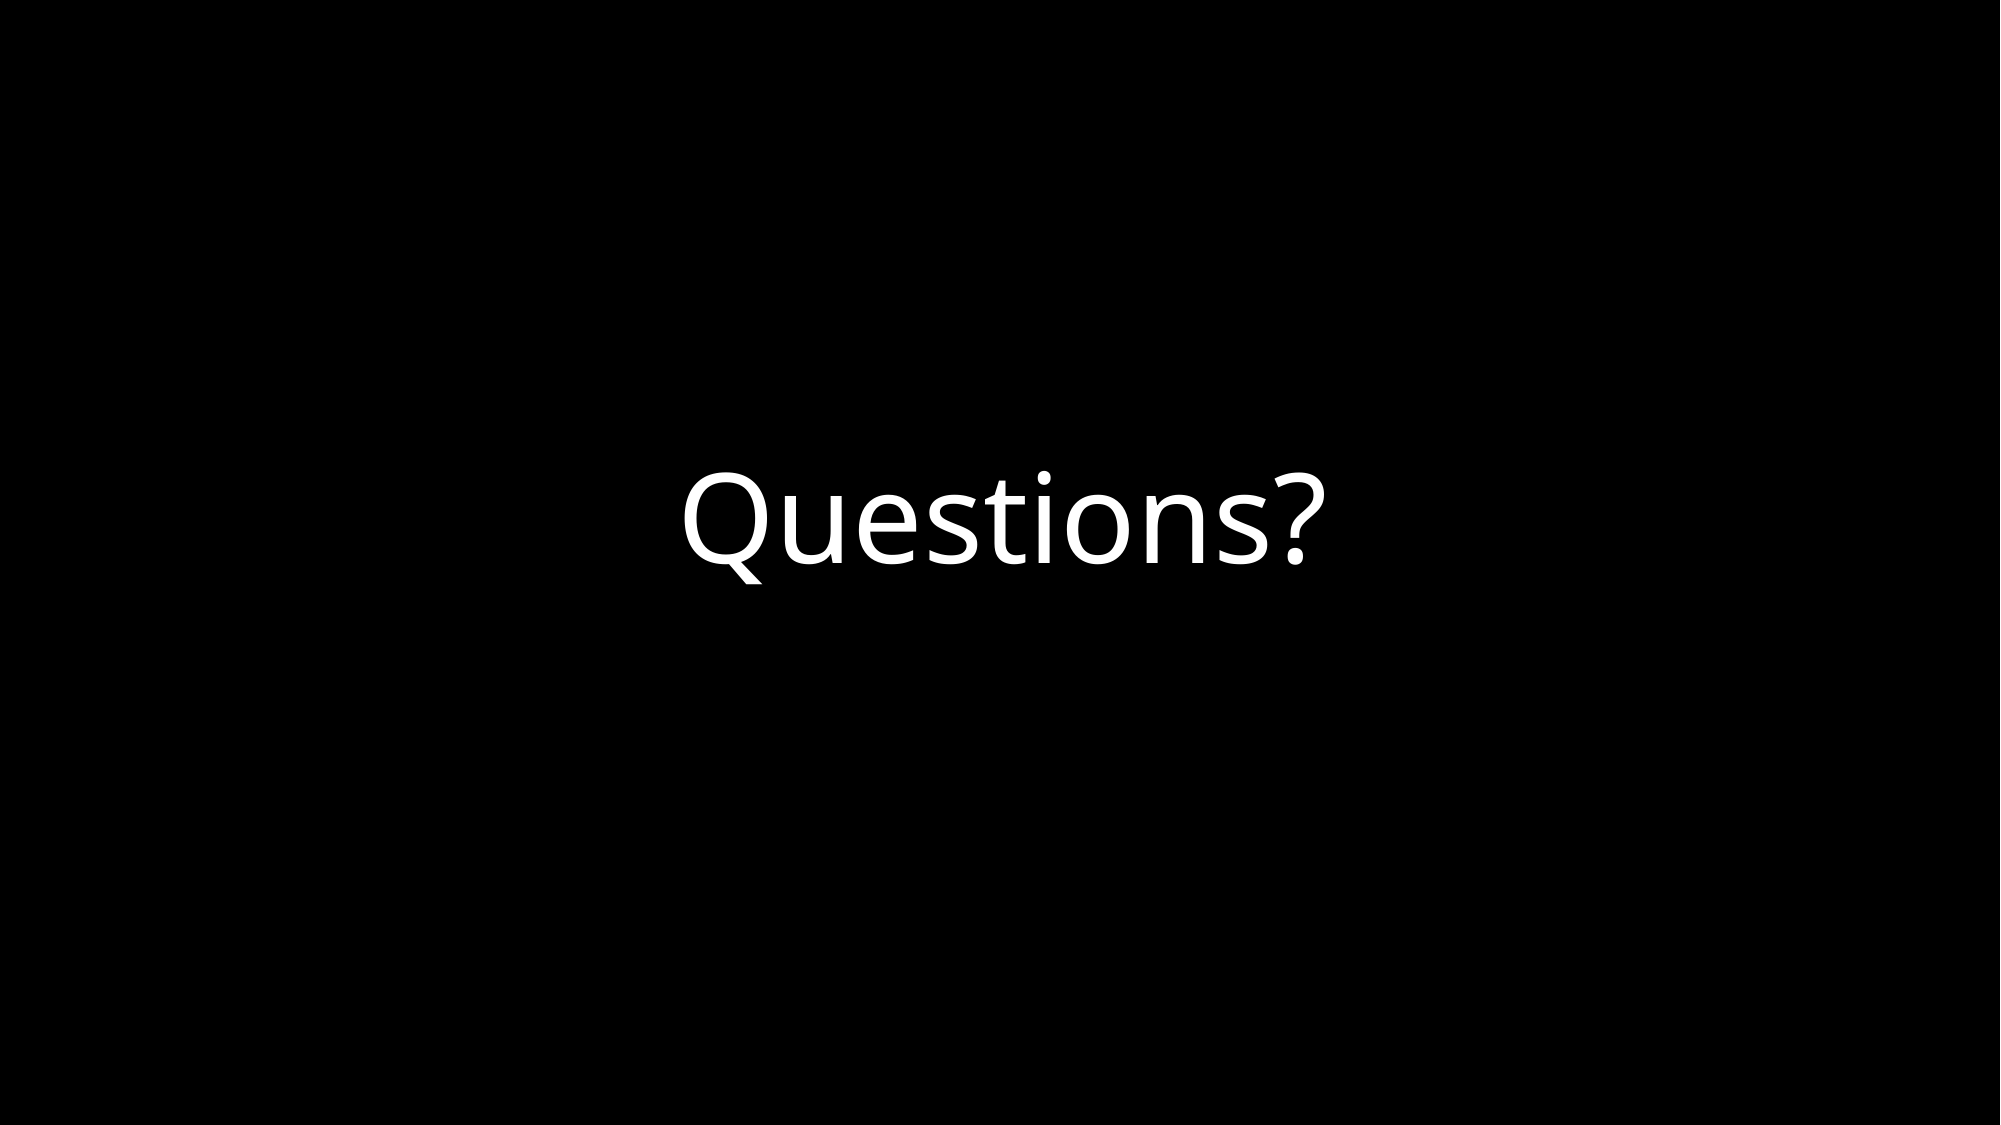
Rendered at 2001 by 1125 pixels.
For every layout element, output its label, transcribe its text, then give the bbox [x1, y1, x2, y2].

title Questions? [140, 130, 1866, 599]
